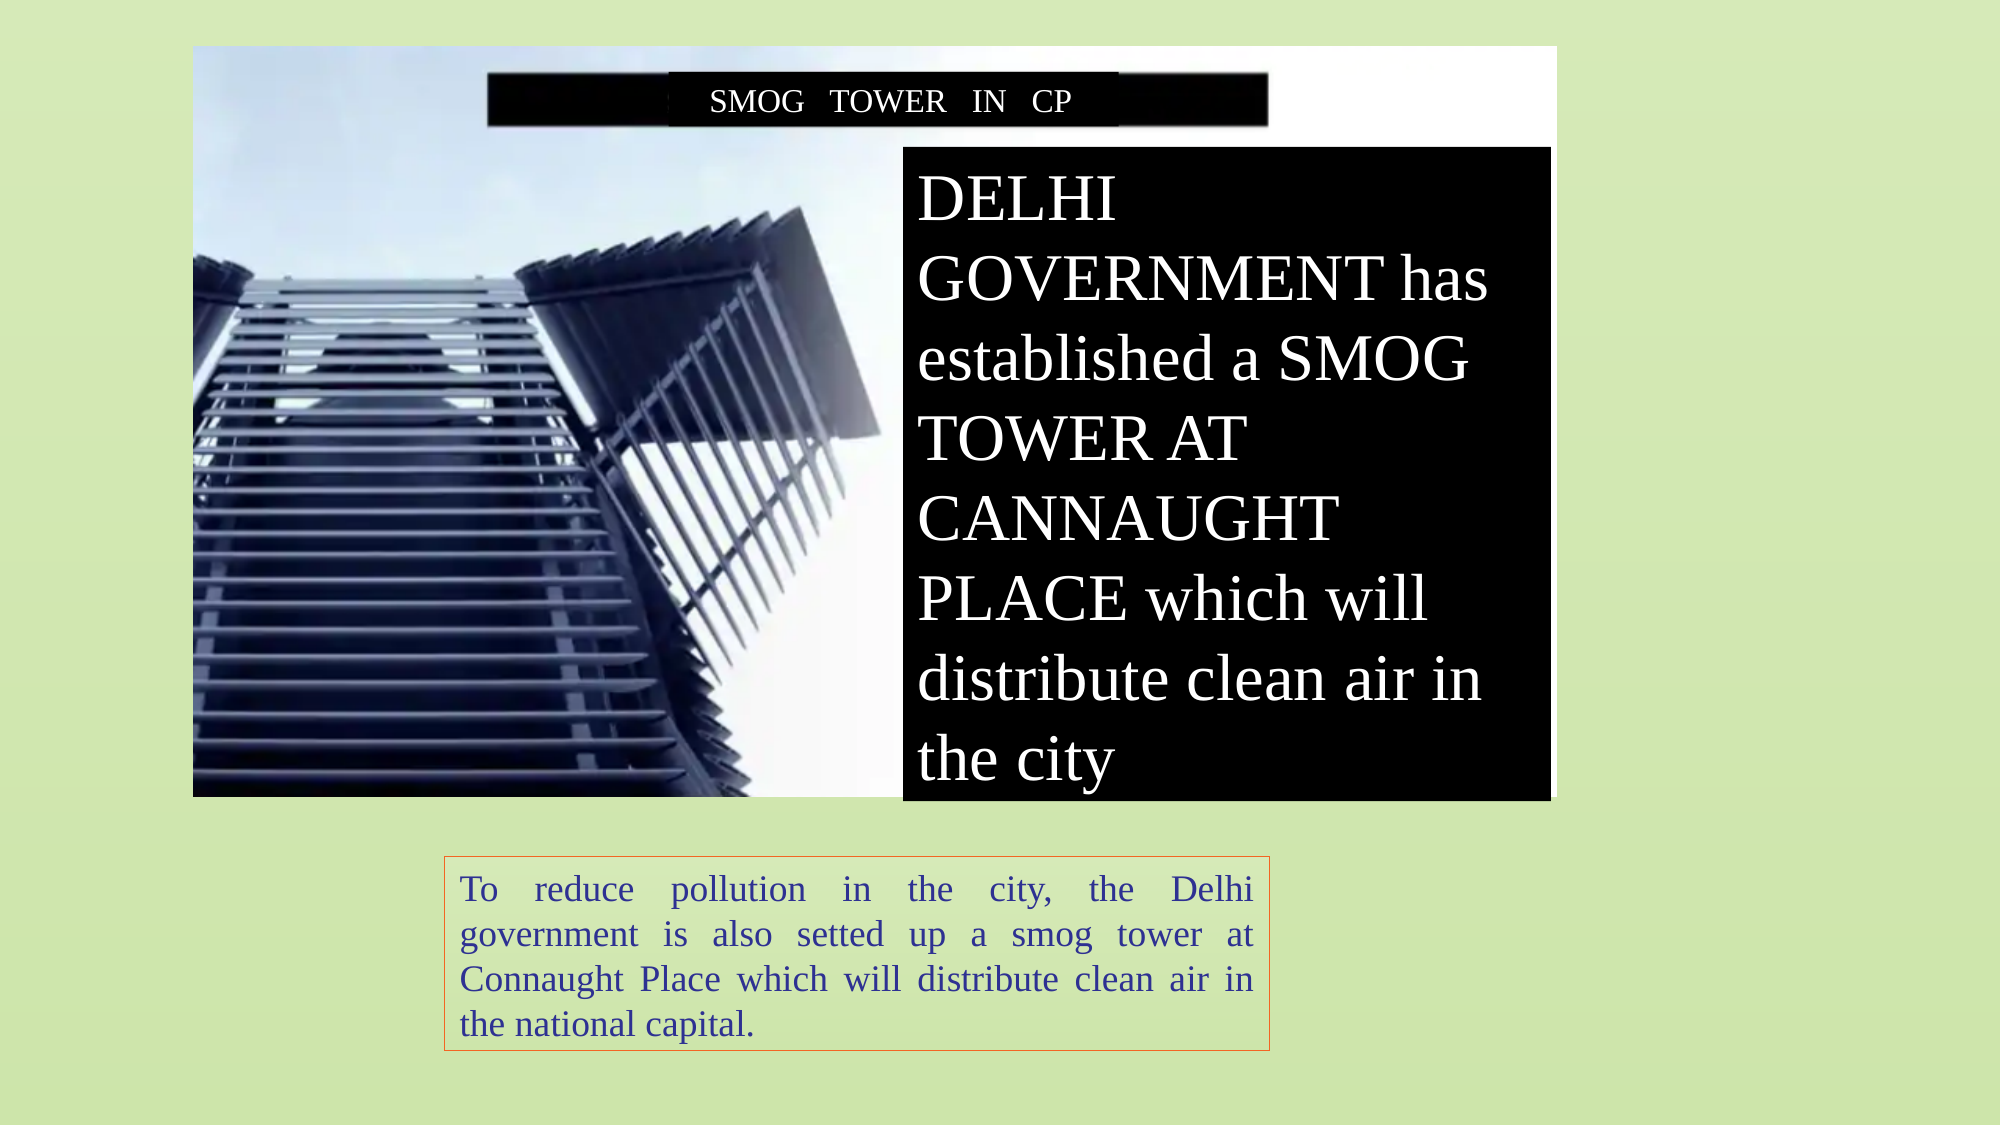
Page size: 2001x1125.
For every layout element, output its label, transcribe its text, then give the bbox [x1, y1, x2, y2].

text_box DELHI GOVERNMENT has established a SMOG TOWER AT CANNAUGHT PLACE which will distribute clean air in the city [903, 797, 1551, 802]
picture [193, 46, 1557, 797]
text_box To reduce pollution in the city, the Delhi government is also setted up a smog tower at Connaught Place which will distribute clean air in the national capital. [444, 856, 1270, 1051]
